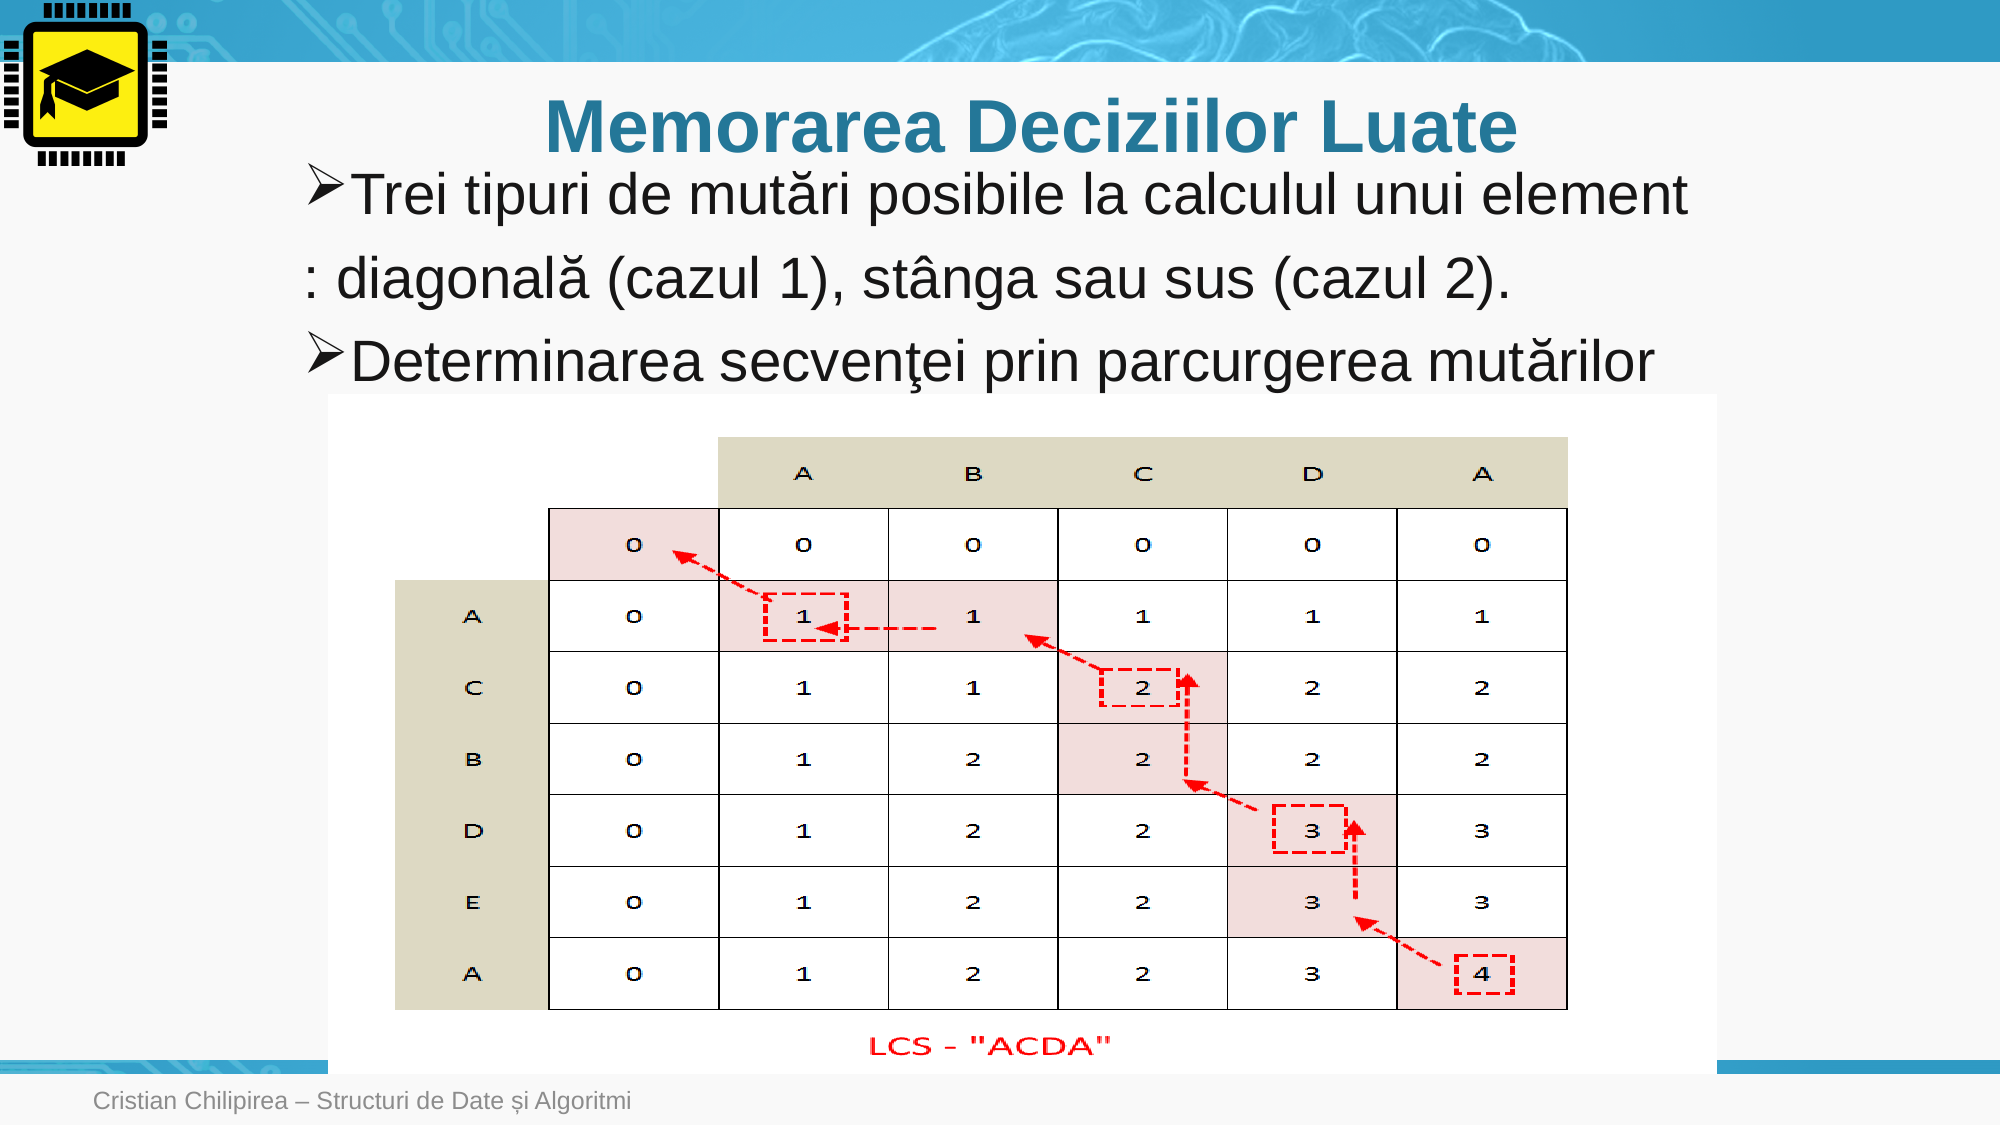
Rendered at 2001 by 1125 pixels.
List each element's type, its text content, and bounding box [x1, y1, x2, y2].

picture [0, 393, 2000, 1074]
title Memorarea Deciziilor Luate [170, 76, 1915, 180]
footer Cristian Chilipirea – Structuri de Date și Algoritmi [77, 1073, 1338, 1125]
picture [0, 0, 2000, 166]
text_box Trei tipuri de mutări posibile la calculul unui element : diagonală (cazul 1), stânga sau sus (cazul 2). Determinarea secvenţei prin parcurgerea mutărilor … [289, 156, 1715, 987]
